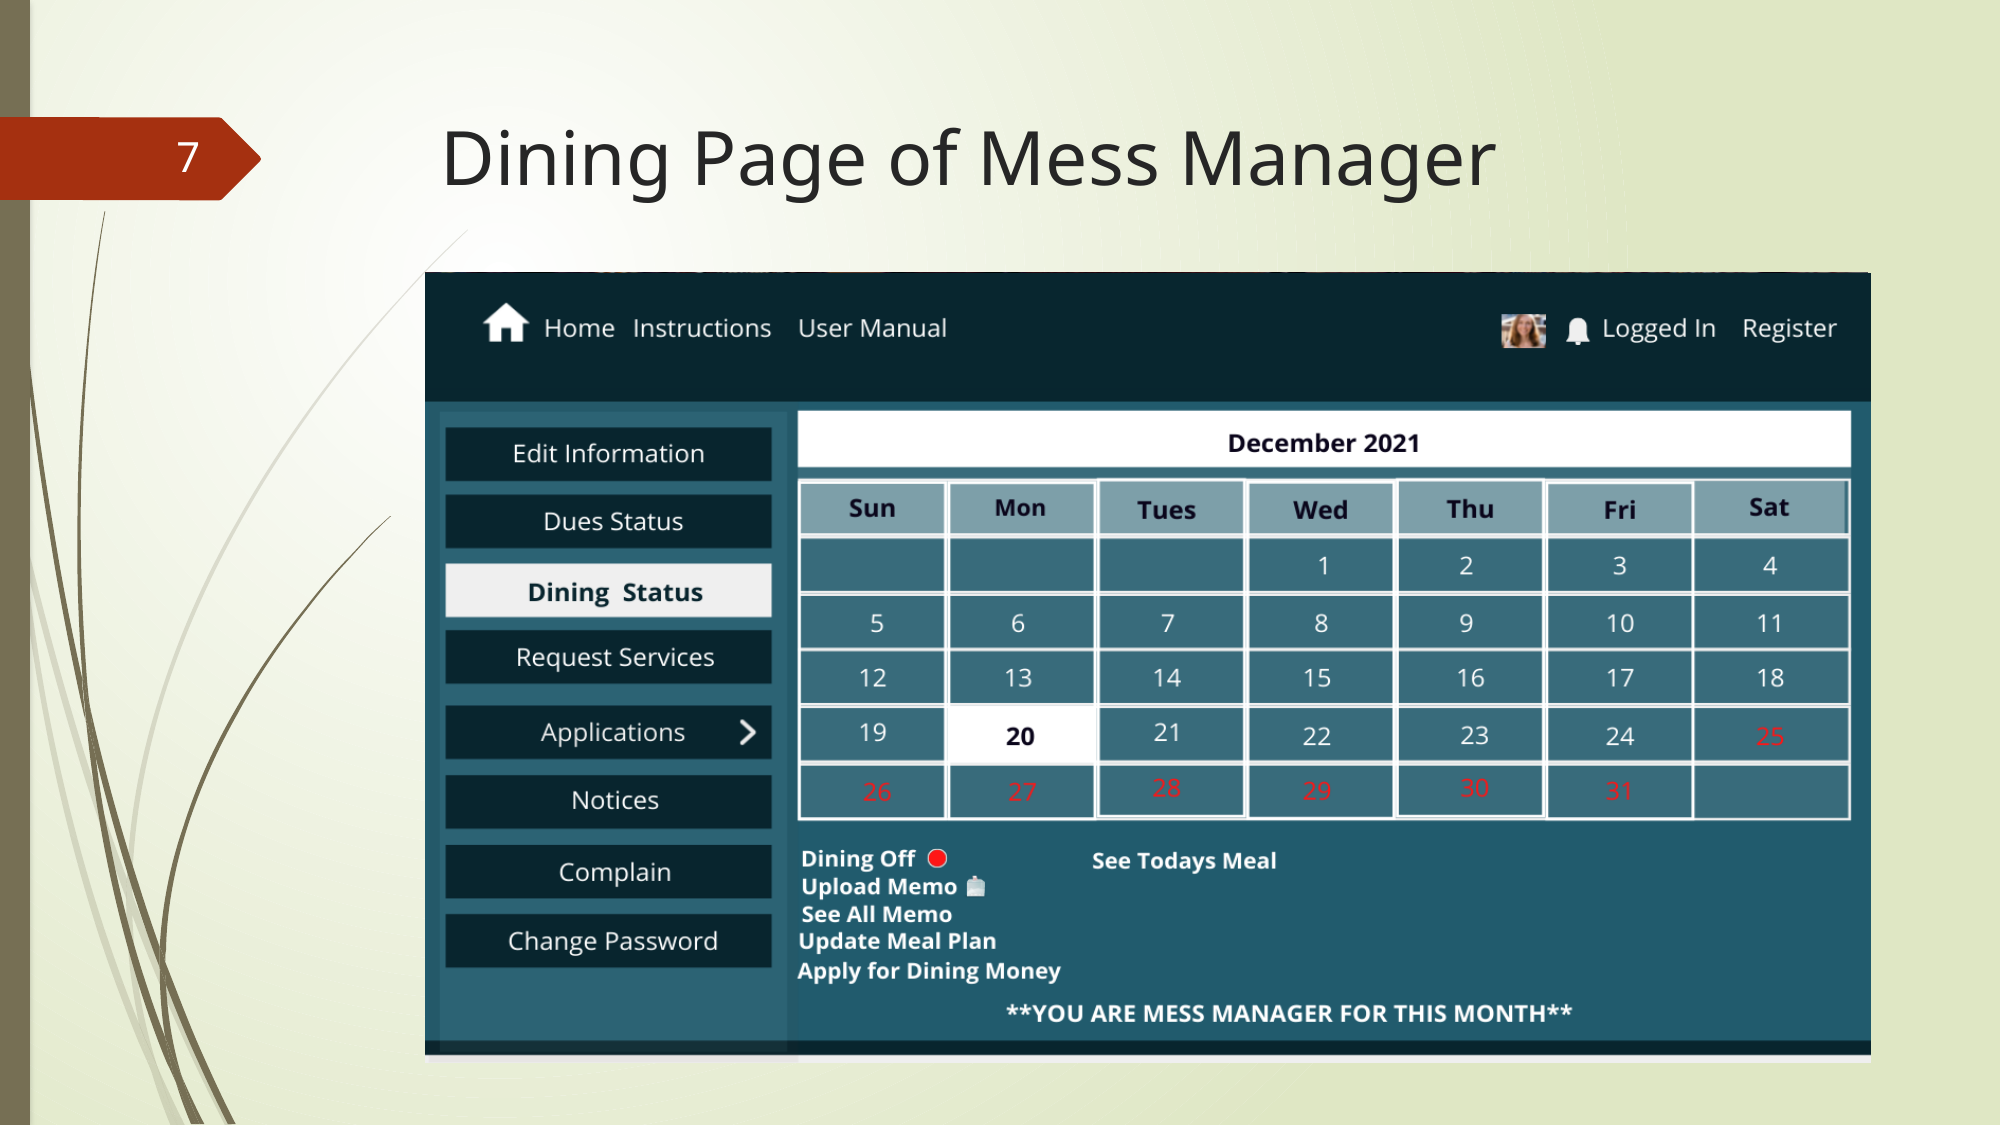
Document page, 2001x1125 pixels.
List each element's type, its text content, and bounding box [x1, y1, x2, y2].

picture [425, 272, 1871, 1063]
slide_number 7 [87, 129, 216, 190]
title Dining Page of Mess Manager [425, 102, 1888, 313]
